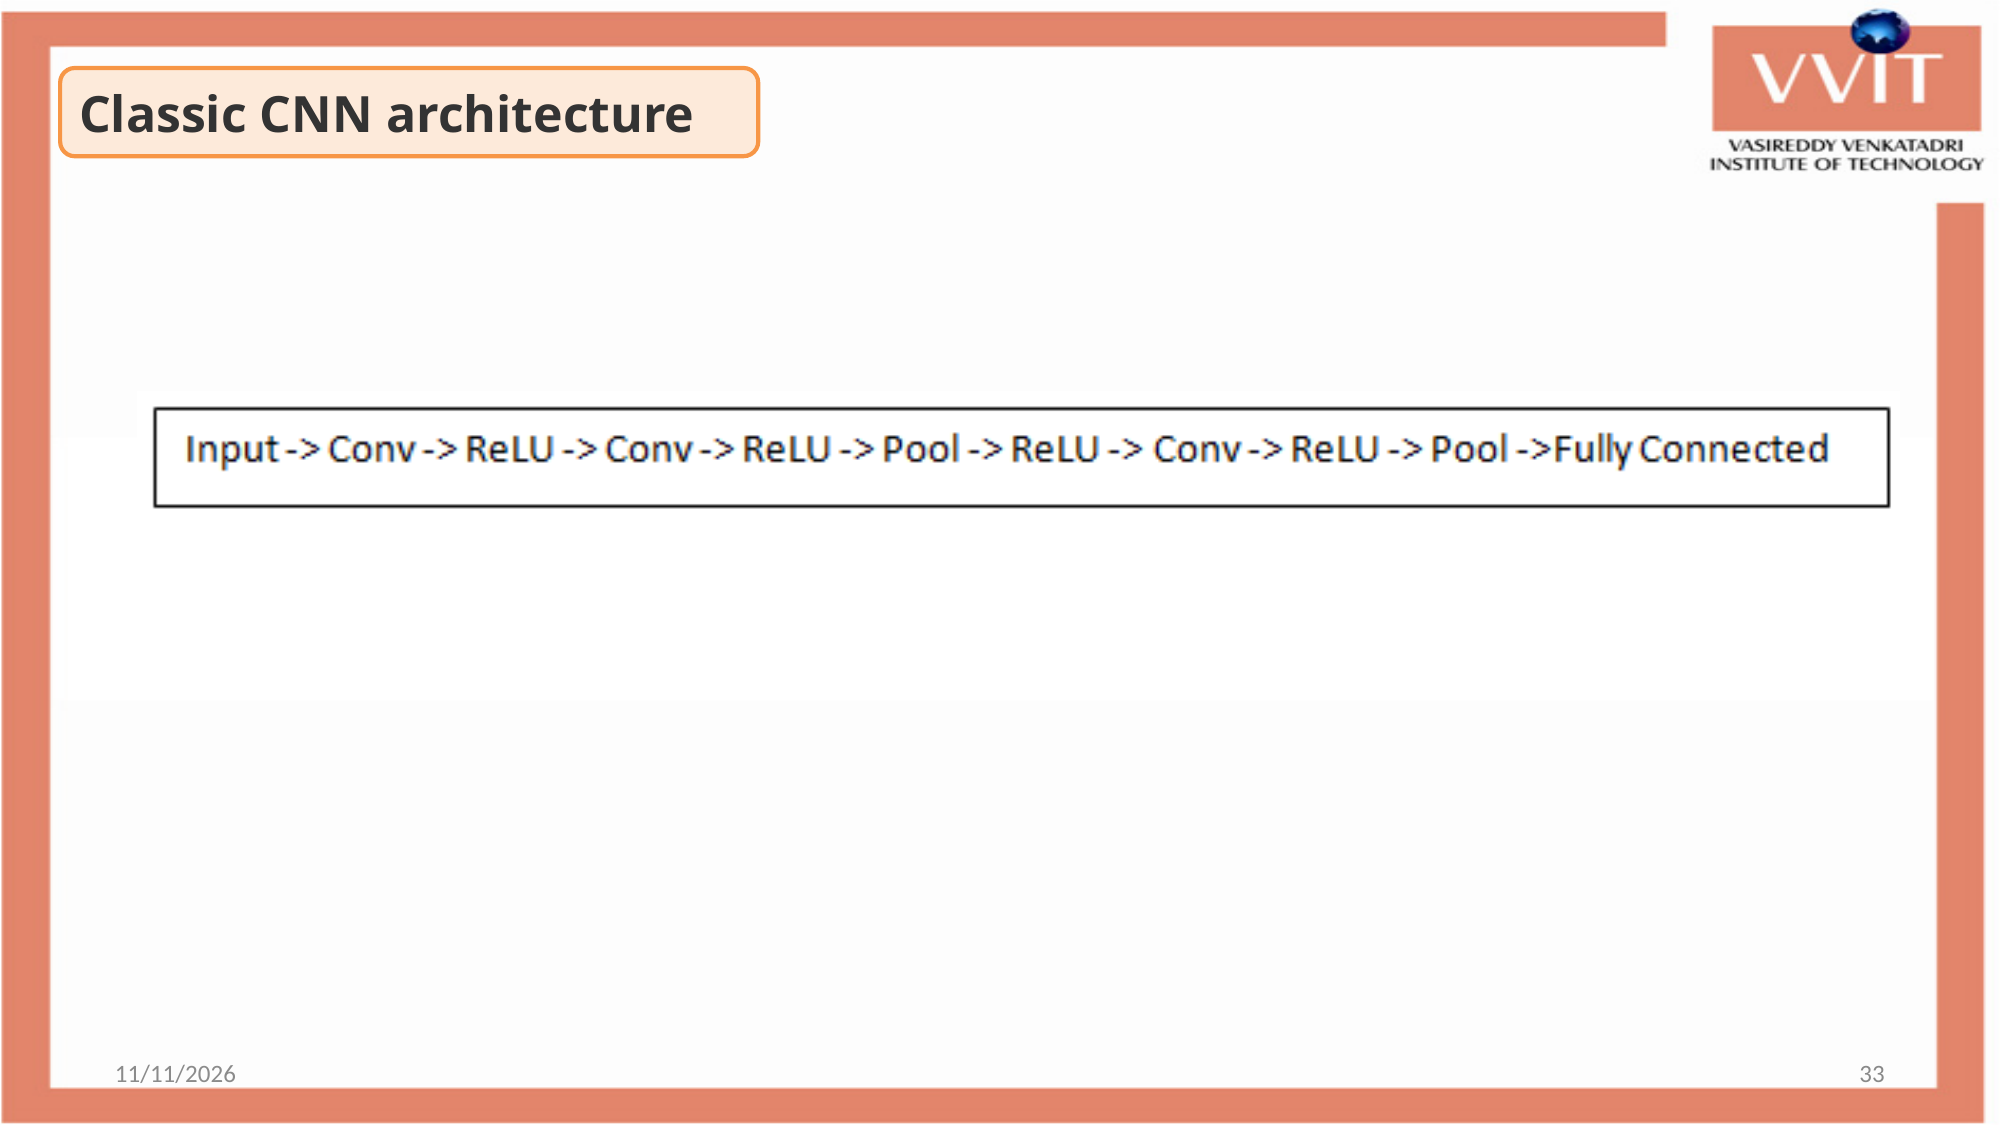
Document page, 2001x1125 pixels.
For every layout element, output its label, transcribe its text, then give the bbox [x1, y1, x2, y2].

slide_number 33 [1433, 1042, 1900, 1103]
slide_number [99, 1042, 567, 1103]
picture [0, 0, 2001, 1125]
text_box Classic CNN architecture [58, 65, 761, 159]
